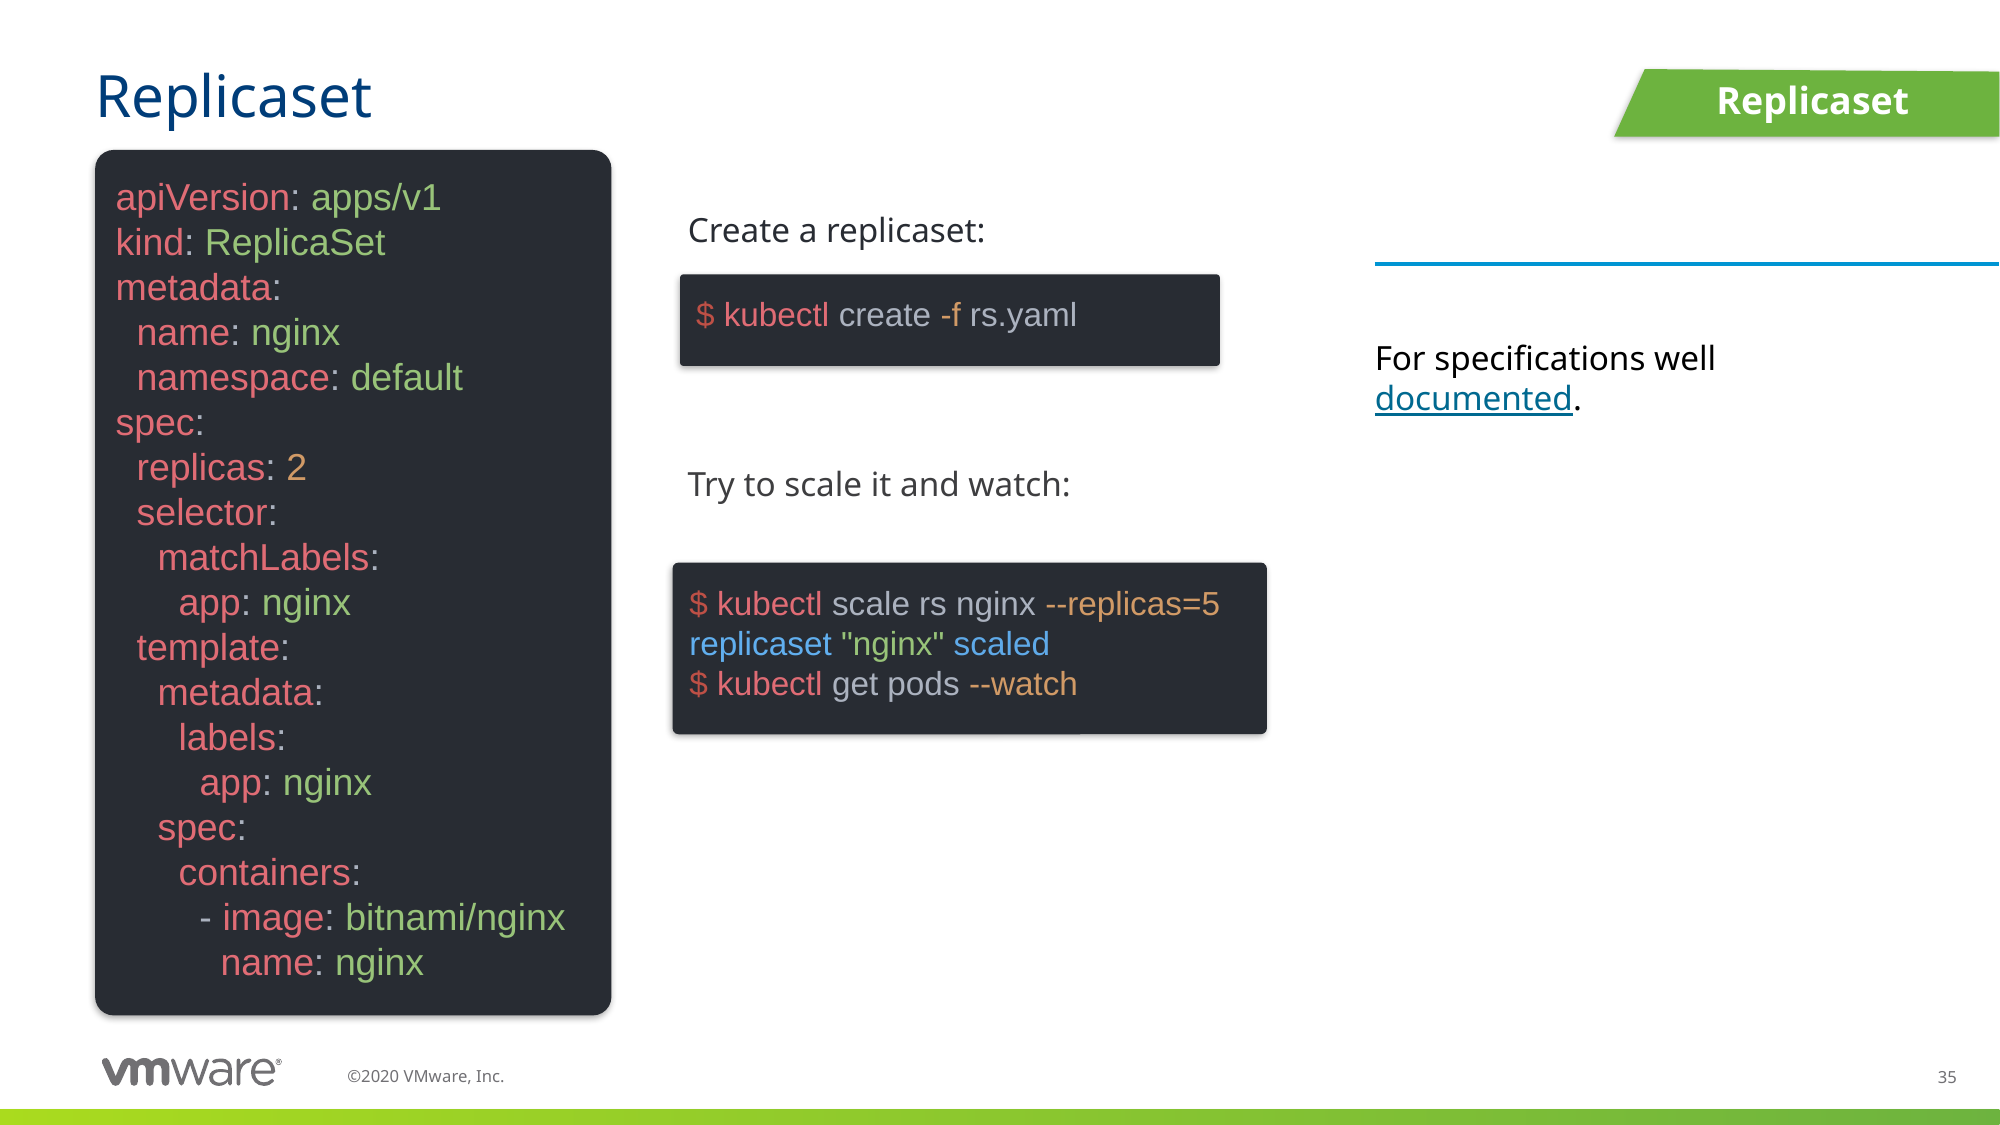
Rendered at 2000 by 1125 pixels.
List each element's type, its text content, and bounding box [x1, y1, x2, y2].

title Replicaset [95, 67, 1645, 131]
list For specifications well documented. [1374, 262, 2000, 1013]
text_box Replicaset [1613, 68, 2000, 138]
text_box apiVersion: apps/v1 kind: ReplicaSet metadata: name: nginx namespace: default spec: replicas: 2 selector: matchLabels: app: nginx template: metadata: labels: app: nginx spec: containers: - image: bitnami/nginx name: nginx [94, 149, 613, 1017]
text_box Create a replicaset: [672, 194, 1213, 275]
text_box $ kubectl scale rs nginx --replicas=5 replicaset "nginx" scaled $ kubectl get pods --watch [671, 561, 1268, 736]
text_box $ kubectl create -f rs.yaml [679, 273, 1221, 367]
text_box Try to scale it and watch: [672, 447, 1267, 528]
